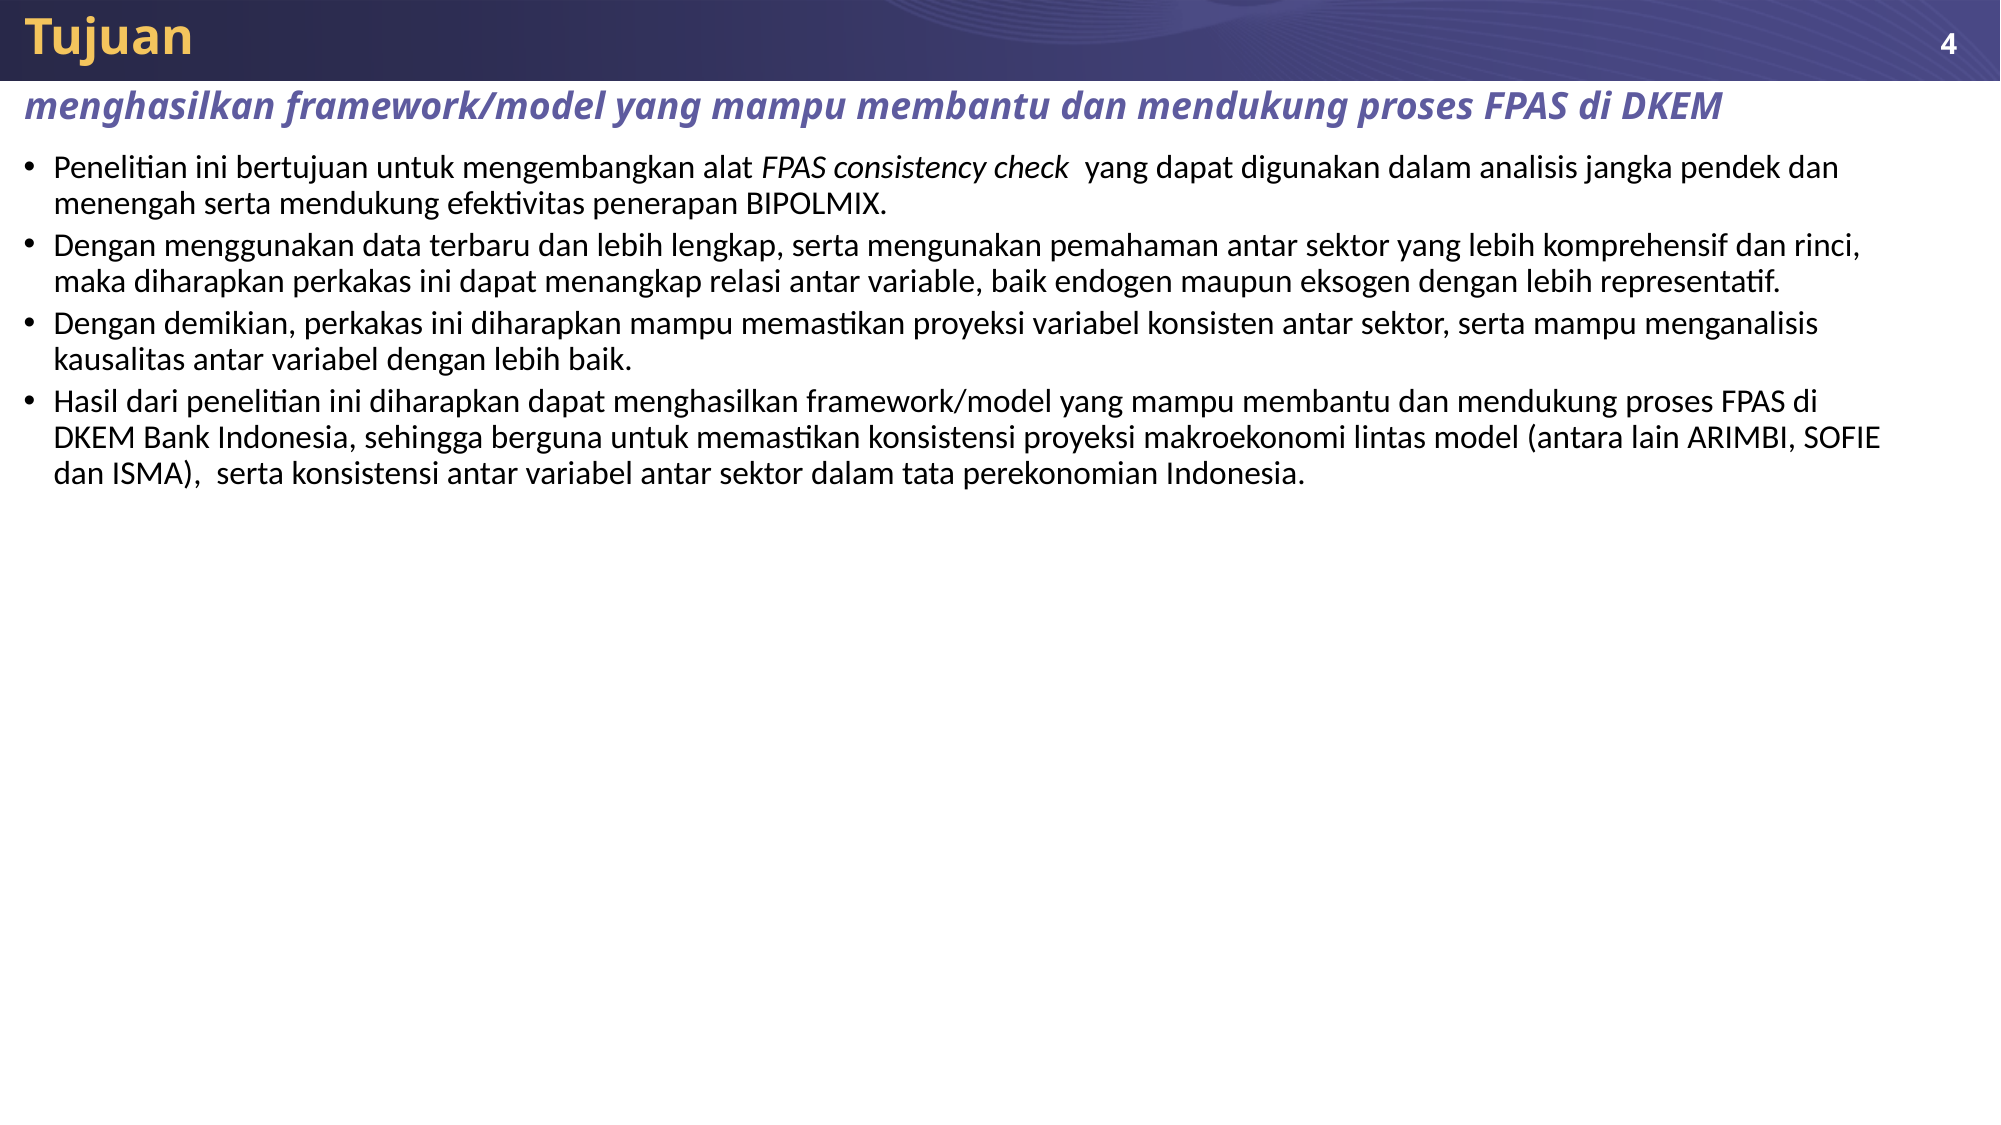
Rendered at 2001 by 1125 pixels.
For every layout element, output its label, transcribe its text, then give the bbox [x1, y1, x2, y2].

title Tujuan [9, 4, 1850, 74]
list menghasilkan framework/model yang mampu membantu dan mendukung proses FPAS di DKEM [9, 79, 1983, 136]
picture [0, 0, 2000, 81]
list Penelitian ini bertujuan untuk mengembangkan alat FPAS consistency check yang dapat digunakan dalam analisis jangka pendek dan menengah serta mendukung efektivitas penerapan BIPOLMIX. Dengan menggunakan data terbaru dan lebih lengkap, serta mengunakan pemahaman antar sektor yang lebih komprehensif dan rinci, maka diharapkan perkakas ini dapat menangkap relasi antar variable, baik endogen maupun eksogen dengan lebih representatif. Dengan demikian, perkakas ini diharapkan mampu memastikan proyeksi variabel konsisten antar sektor, serta mampu menganalisis kausalitas antar variabel dengan lebih baik. Hasil dari penelitian ini diharapkan dapat menghasilkan framework/model yang mampu membantu dan mendukung proses FPAS di DKEM Bank Indonesia, sehingga berguna untuk memastikan konsistensi proyeksi makroekonomi lintas model (antara lain ARIMBI, SOFIE dan ISMA), serta konsistensi antar variabel antar sektor dalam tata perekonomian Indonesia. [9, 142, 1910, 795]
